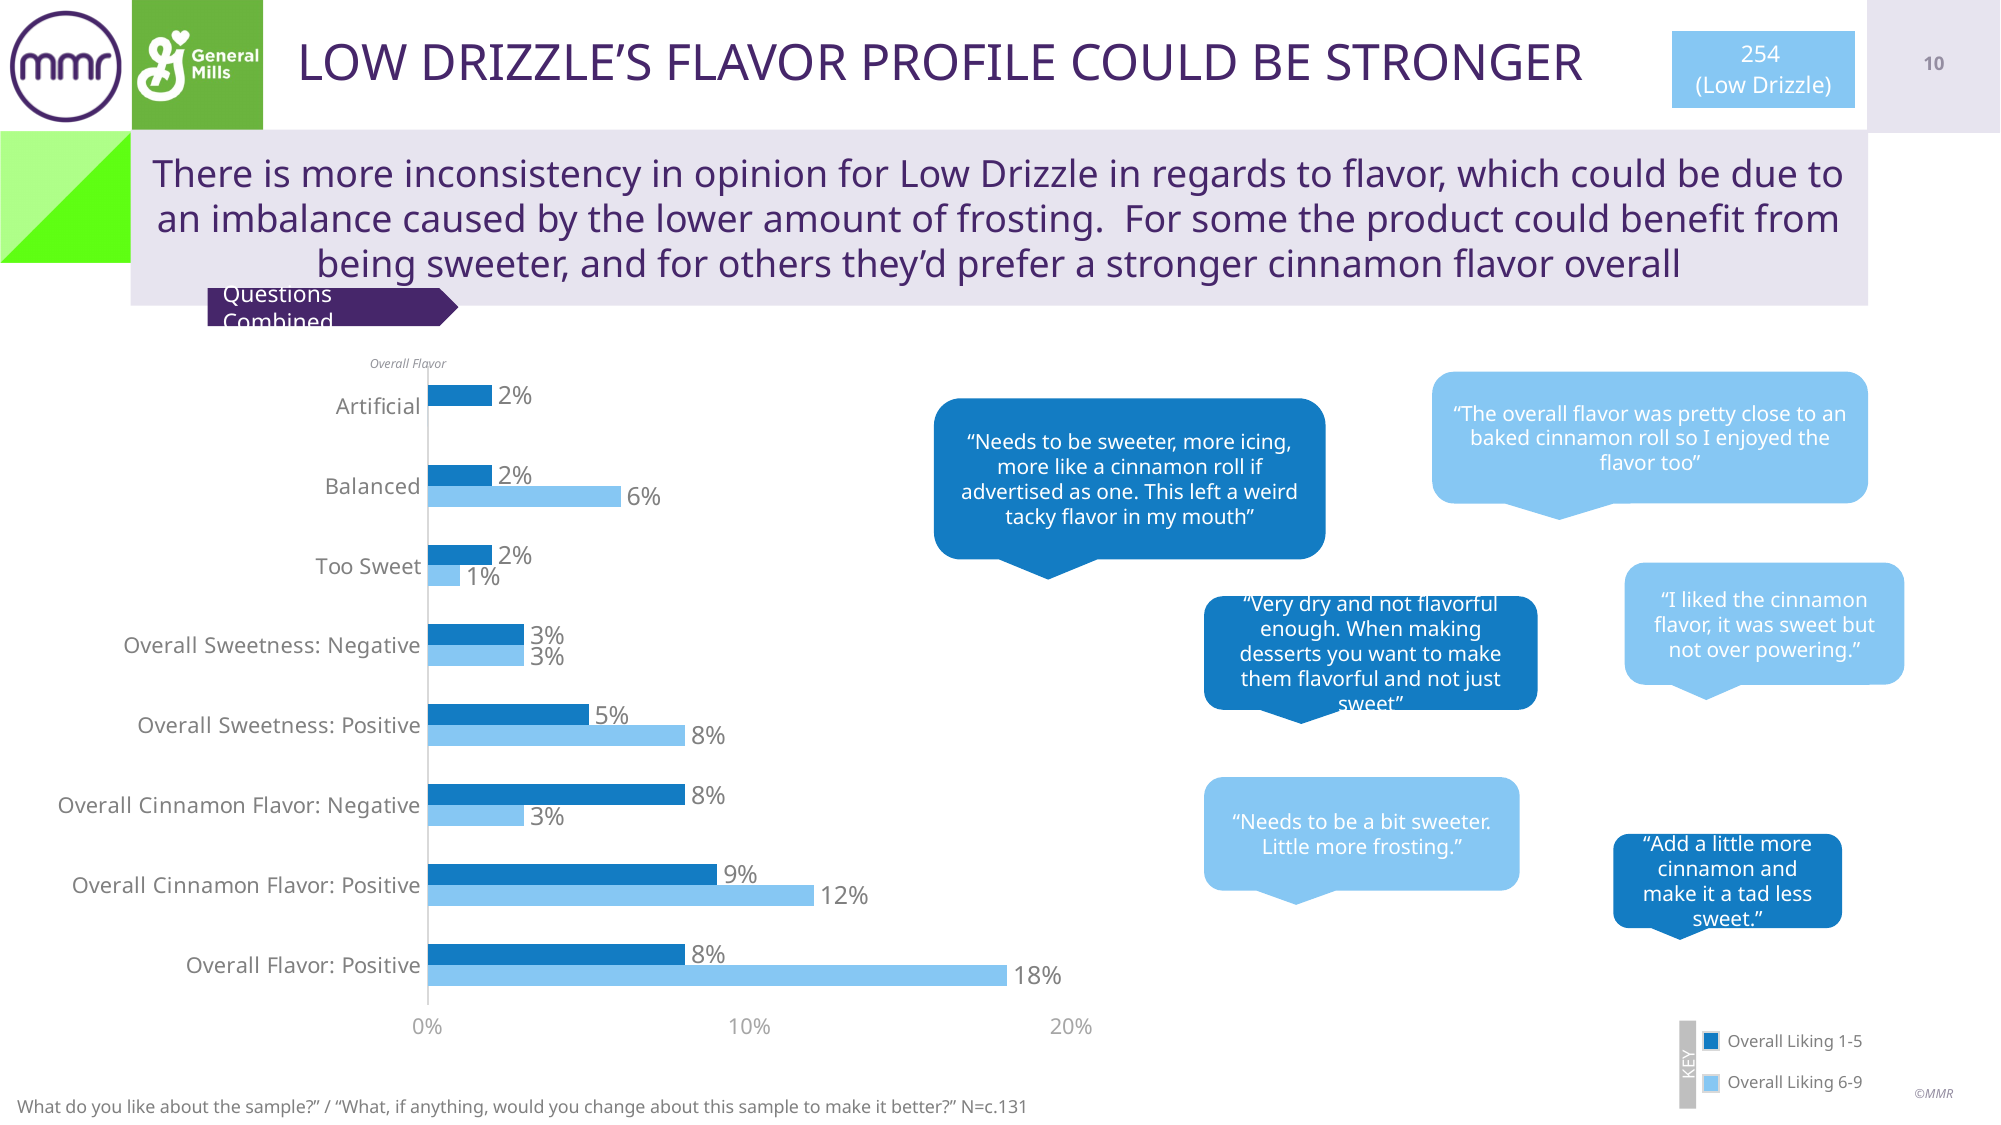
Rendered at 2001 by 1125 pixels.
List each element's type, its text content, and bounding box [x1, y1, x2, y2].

table_header 254 (Low Drizzle) [1672, 31, 1855, 108]
text_box Questions Combined [206, 287, 460, 328]
slide_number 10 [1868, 34, 2000, 95]
text_box [1702, 1074, 1720, 1093]
table_cell Overall Liking 6-9 [1713, 1062, 1896, 1103]
text_box [1702, 1031, 1720, 1051]
text_box “The overall flavor was pretty close to an baked cinnamon roll so I enjoyed the flavor too” [1431, 370, 1870, 522]
picture [7, 8, 124, 125]
picture [1867, 0, 2001, 133]
footer ©MMR [1868, 1064, 2000, 1125]
text_box “Add a little more cinnamon and make it a tad less sweet.” [1612, 832, 1844, 942]
text_box “Needs to be a bit sweeter. Little more frosting.” [1202, 776, 1521, 906]
text_box “Very dry and not flavorful enough. When making desserts you want to make them flavorful and not just sweet” [1202, 595, 1539, 726]
picture [0, 0, 264, 263]
chart [36, 351, 1116, 1055]
text_box “I liked the cinnamon flavor, it was sweet but not over powering.” [1623, 561, 1906, 702]
text_box KEY [1678, 1020, 1697, 1110]
text_box What do you like about the sample?” / “What, if anything, would you change about this sample to make it better?” N=c.131 [2, 1088, 1239, 1125]
text_box “Needs to be sweeter, more icing, more like a cinnamon roll if advertised as one. This left a weird tacky flavor in my mouth” [1116, 397, 1327, 561]
text_box There is more inconsistency in opinion for Low Drizzle in regards to flavor, which could be due to an imbalance caused by the lower amount of frosting. For some the product could benefit from being sweeter, and for others they’d prefer a stronger cinnamon flavor overall [129, 129, 1869, 307]
title LOW DRIZZLE’s flavor profile could be stronger [282, 29, 1764, 102]
table_header Overall Liking 1-5 [1713, 1020, 1896, 1062]
